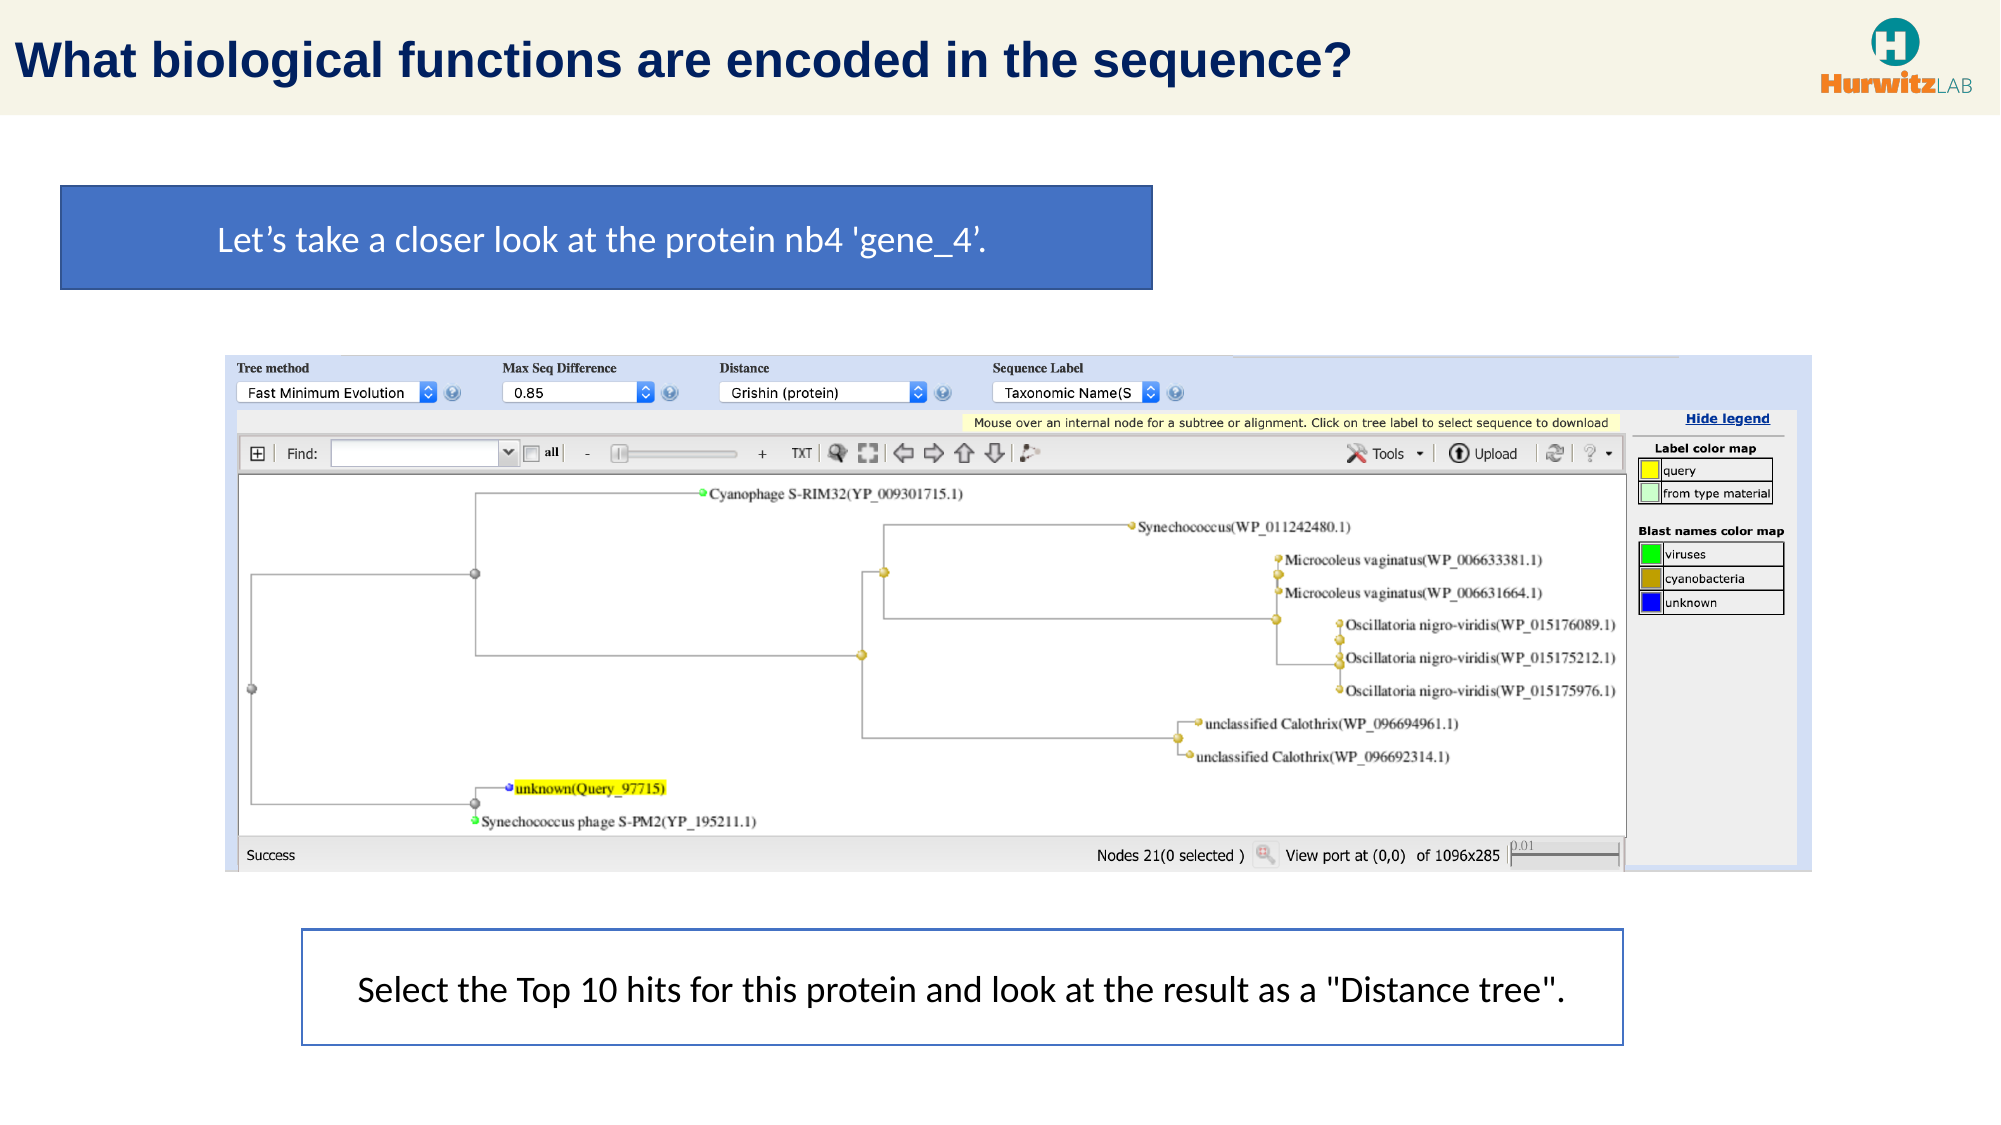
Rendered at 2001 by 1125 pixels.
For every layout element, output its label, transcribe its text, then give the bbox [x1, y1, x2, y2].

picture [1813, 0, 2000, 152]
text_box Select the Top 10 hits for this protein and look at the result as a "Distance tree". [301, 928, 1624, 1046]
text_box Let’s take a closer look at the protein nb4 'gene_4’. [60, 185, 1153, 290]
text_box What biological functions are encoded in the sequence? [0, 0, 1813, 116]
picture [224, 355, 1812, 872]
